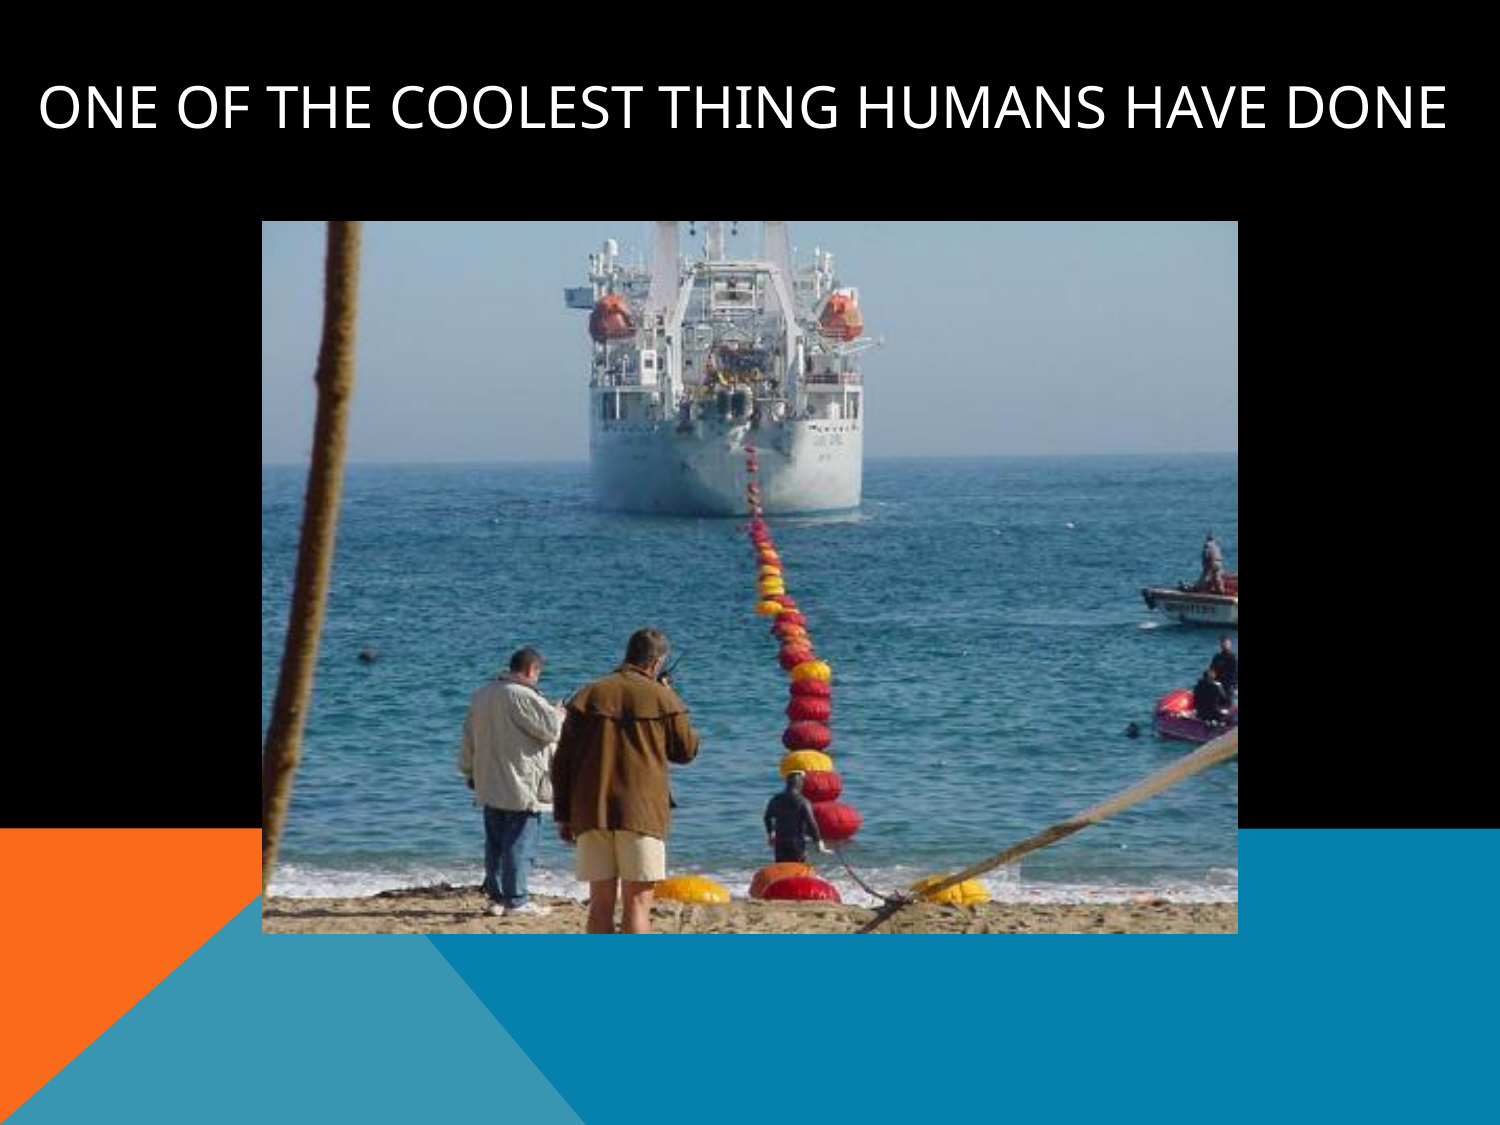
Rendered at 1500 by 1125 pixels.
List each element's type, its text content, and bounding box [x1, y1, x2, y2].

title one of the coolest thing humans have done [12, 60, 1475, 150]
picture [261, 221, 1239, 935]
